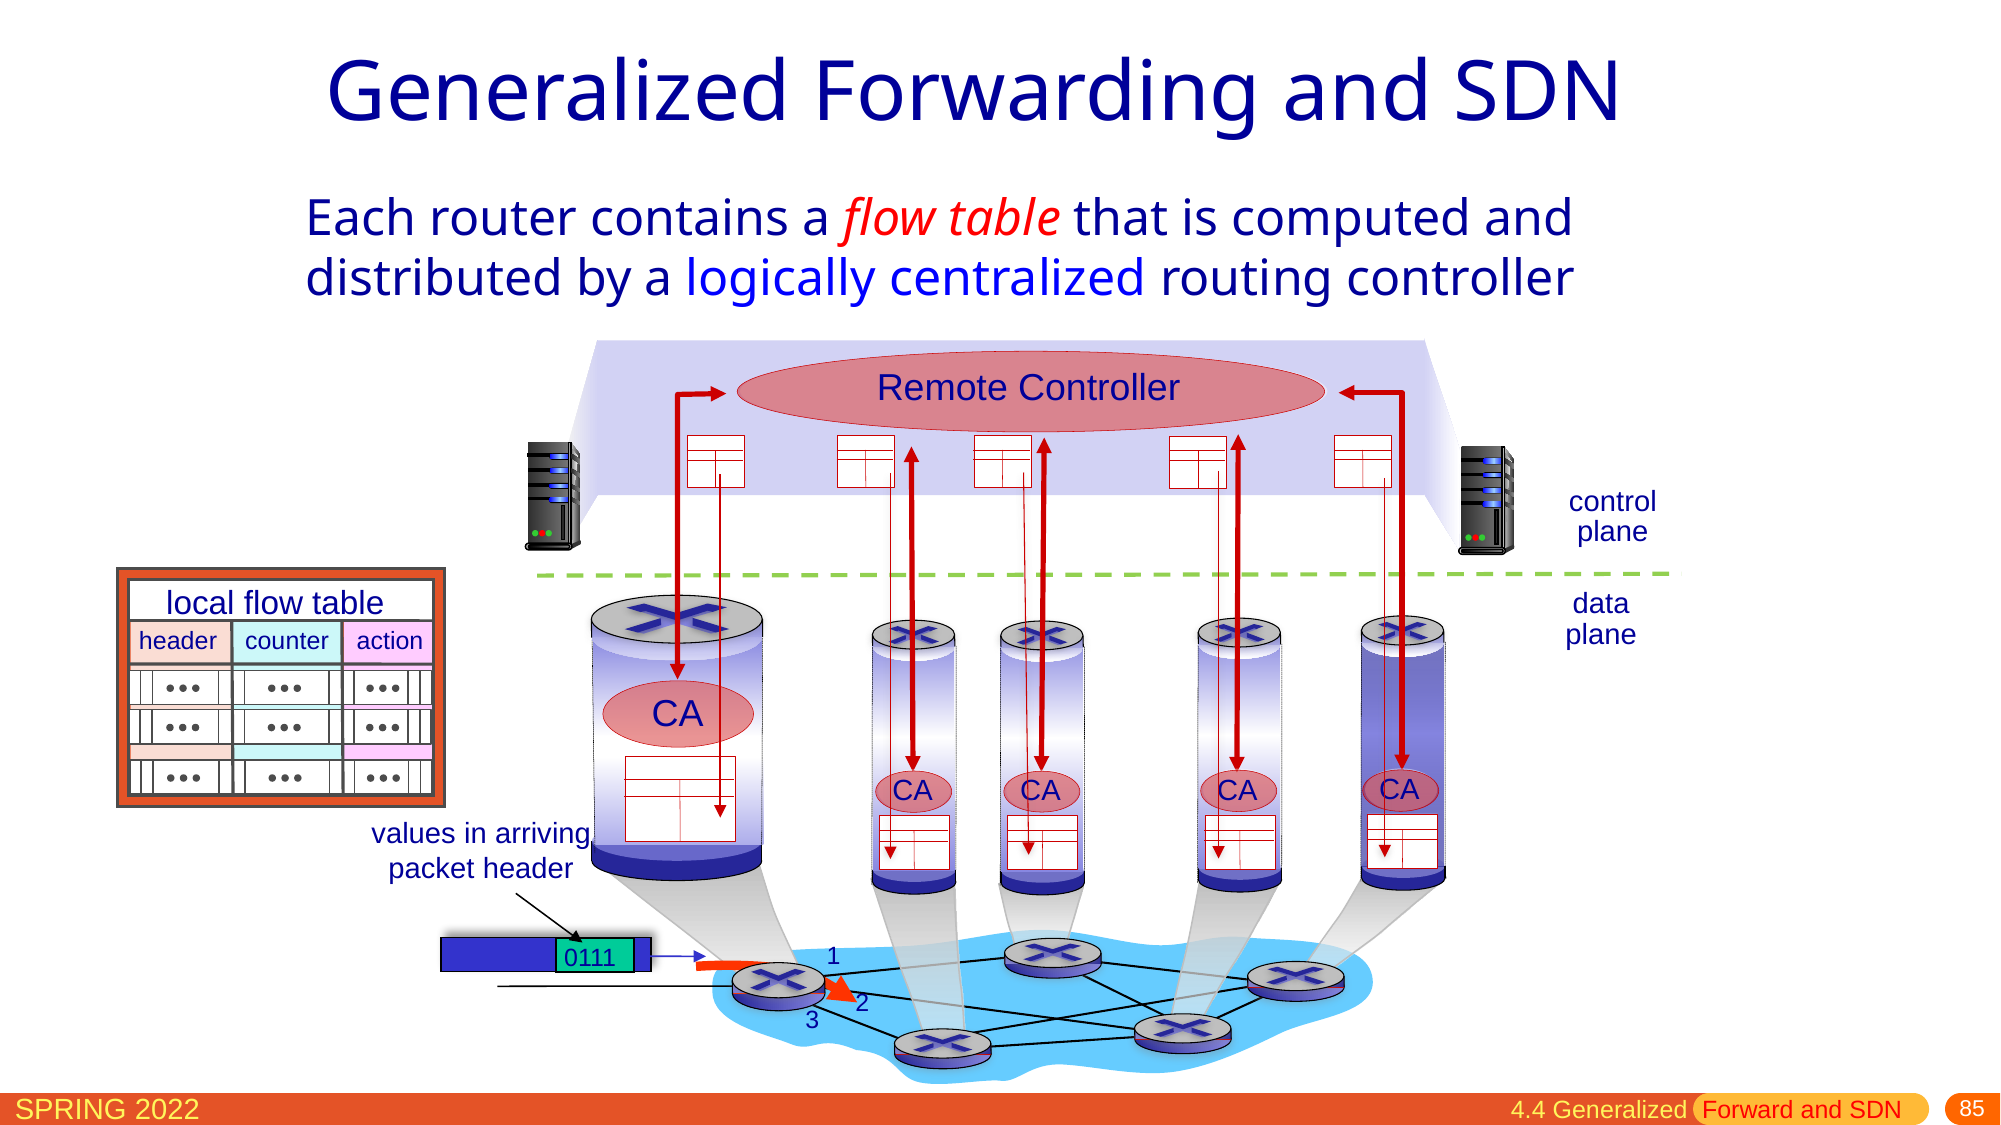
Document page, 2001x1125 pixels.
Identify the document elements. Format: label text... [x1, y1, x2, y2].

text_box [1444, 479, 1683, 661]
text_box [440, 893, 885, 1042]
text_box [1247, 961, 1345, 1002]
text_box [878, 1055, 889, 1061]
text_box values in arriving packet header [354, 807, 586, 892]
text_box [1134, 1013, 1232, 1054]
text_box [525, 337, 1515, 555]
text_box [719, 470, 1386, 860]
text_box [536, 479, 597, 661]
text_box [894, 1028, 992, 1070]
text_box Generalized Forwarding and SDN [310, 29, 1650, 149]
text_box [602, 350, 1439, 816]
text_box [1004, 938, 1102, 979]
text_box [591, 594, 1447, 1045]
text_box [623, 823, 1438, 870]
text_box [116, 568, 447, 807]
text_box Each router contains a flow table that is computed and distributed by a logically centralized routing controller [279, 178, 1601, 314]
text_box [907, 1056, 1211, 1084]
text_box 4.4 Generalized Forward and SDN [1496, 1086, 1922, 1125]
